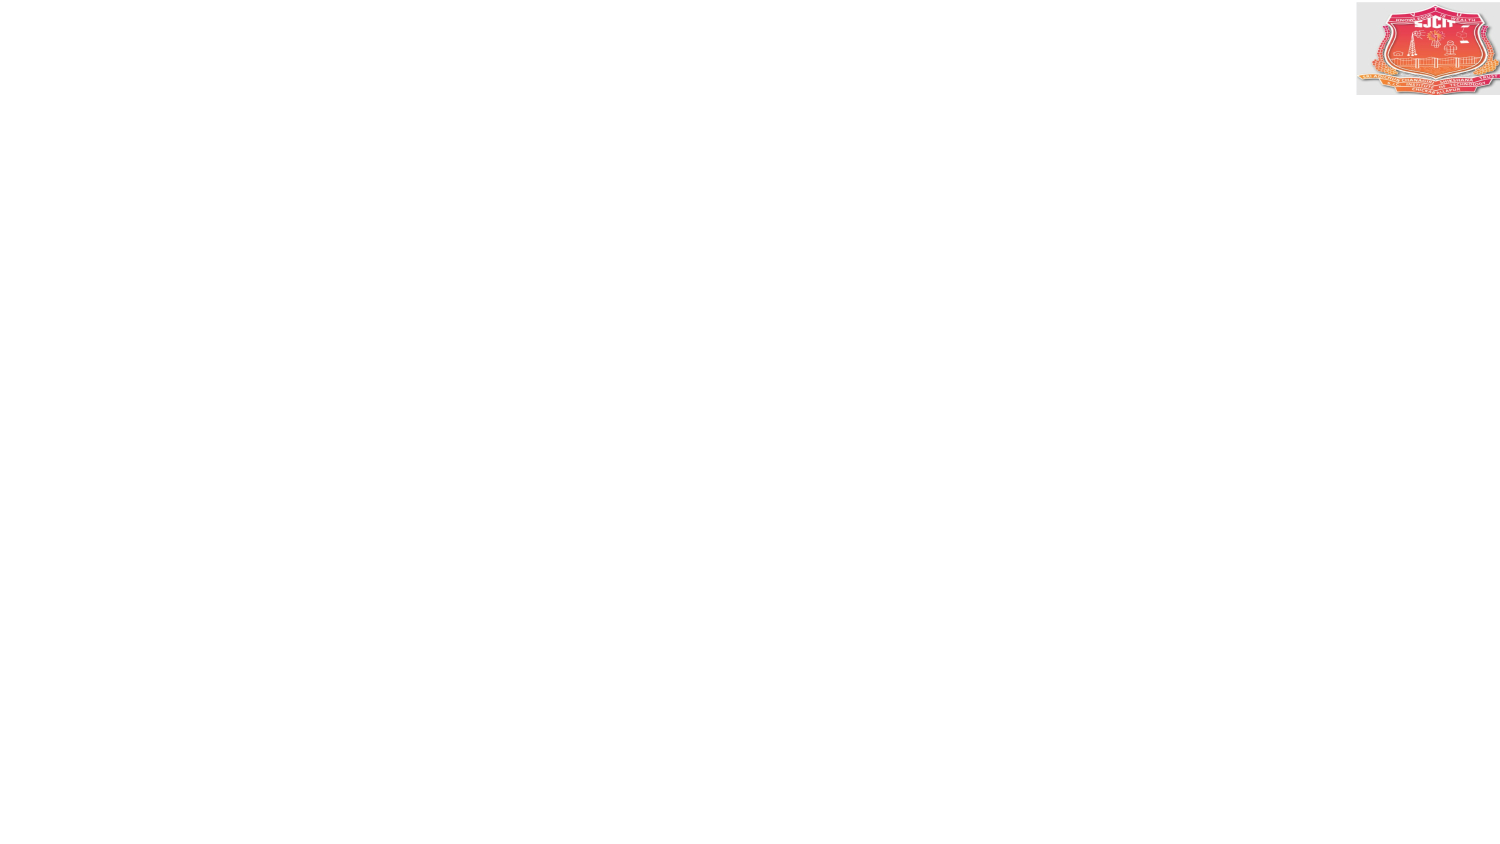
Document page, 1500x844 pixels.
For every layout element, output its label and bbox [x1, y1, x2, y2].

picture [1356, 2, 1500, 95]
